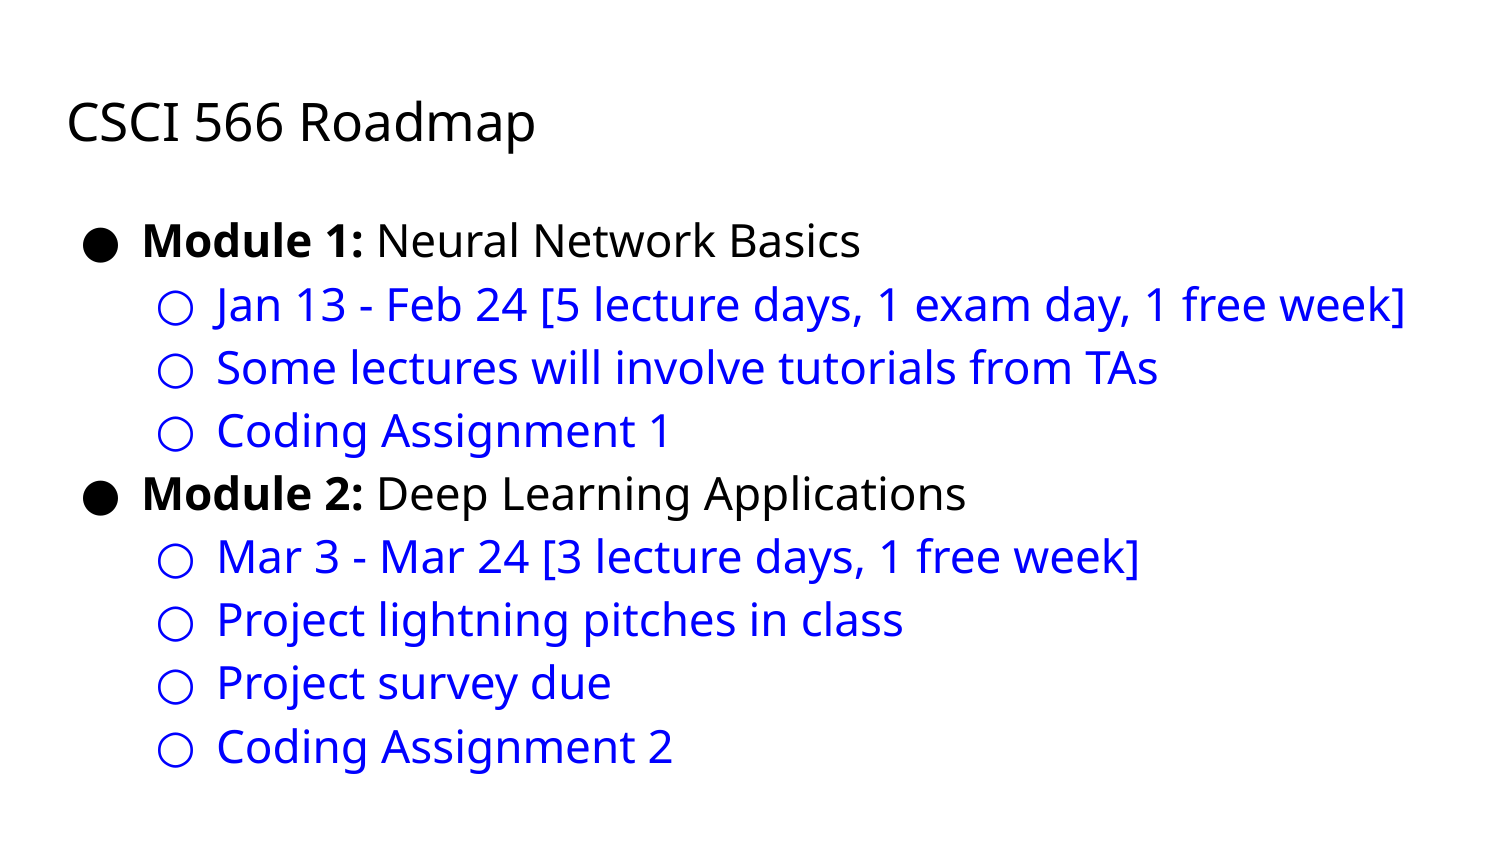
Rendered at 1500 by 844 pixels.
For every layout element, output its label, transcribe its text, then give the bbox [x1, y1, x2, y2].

title CSCI 566 Roadmap [51, 72, 1449, 167]
list Module 1: Neural Network Basics Jan 13 - Feb 24 [5 lecture days, 1 exam day, 1 free week] Some lectures will involve tutorials from TAs Coding Assignment 1 Module 2: Deep Learning Applications Mar 3 - Mar 24 [3 lecture days, 1 free week] Project lightning pitches in class Project survey due Coding Assignment 2 [51, 189, 1449, 825]
